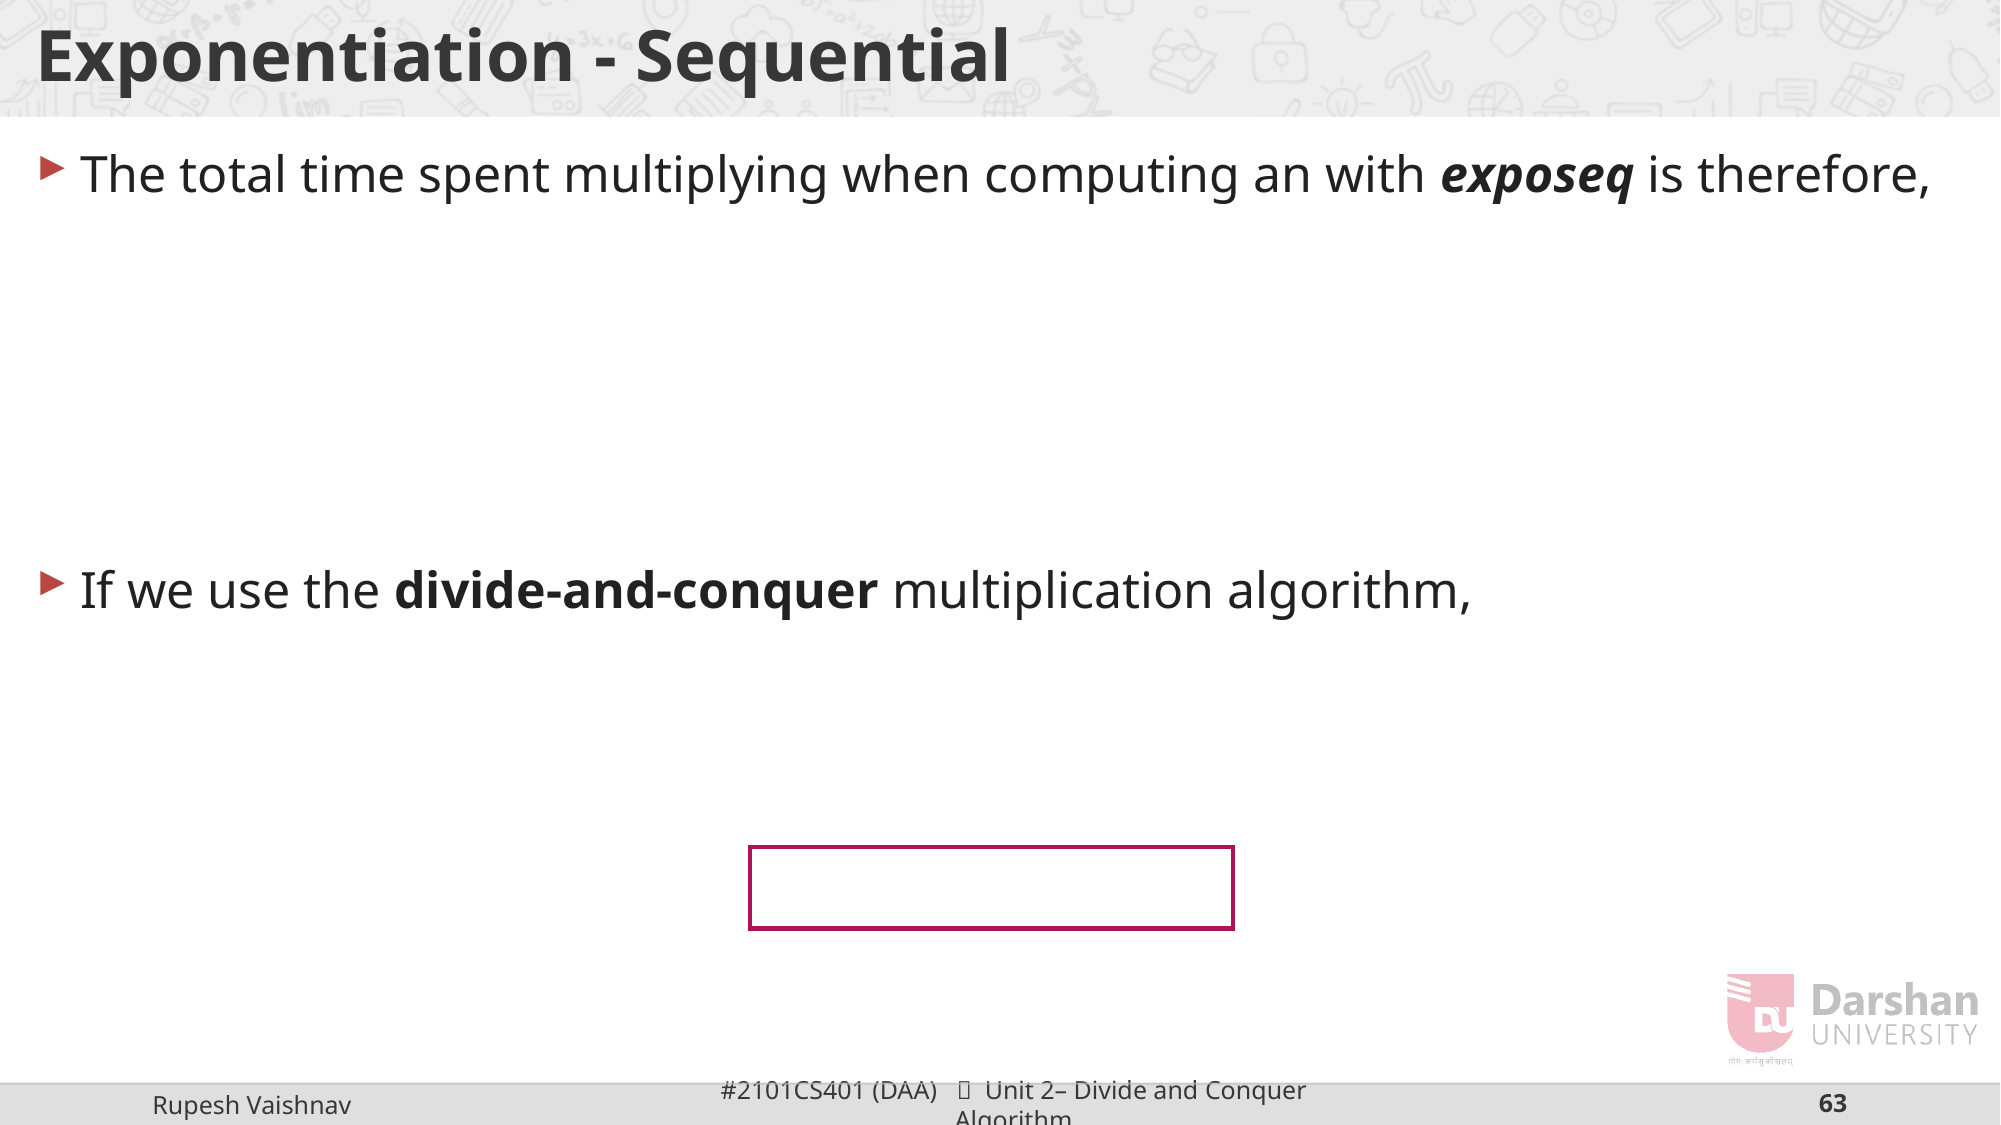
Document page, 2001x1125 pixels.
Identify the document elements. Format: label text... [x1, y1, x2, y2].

title Exponentiation - Sequential [0, 0, 2000, 117]
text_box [1724, 972, 1981, 1068]
text_box [749, 846, 1234, 930]
